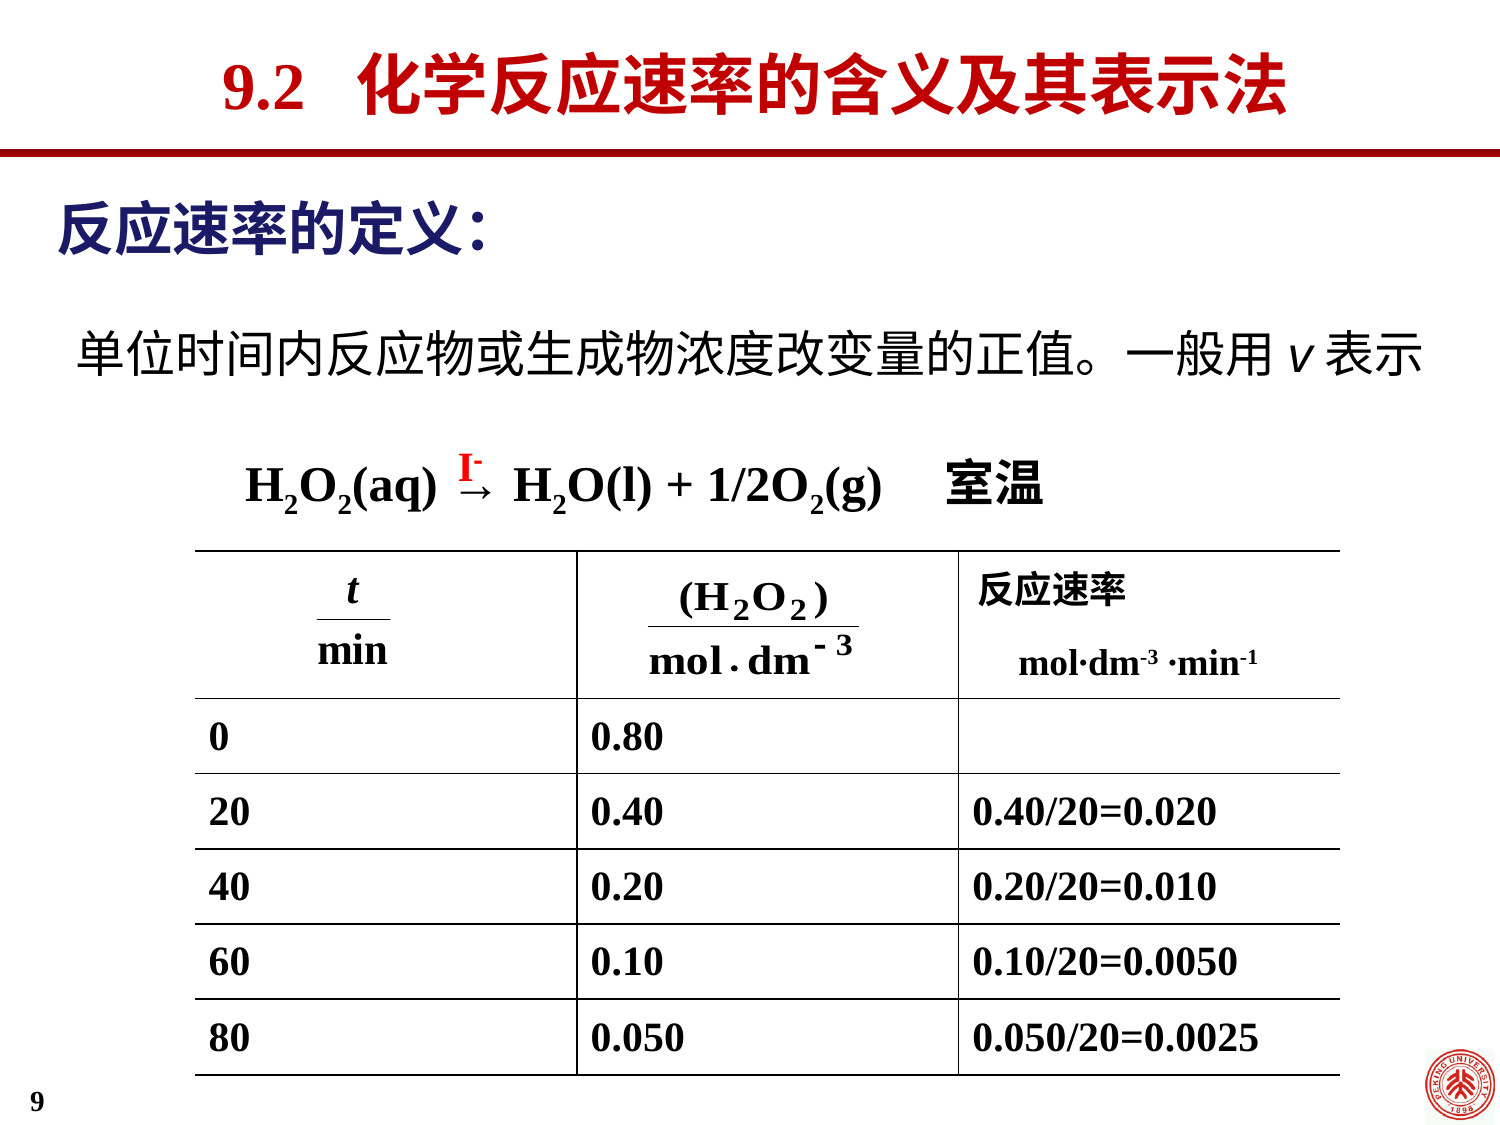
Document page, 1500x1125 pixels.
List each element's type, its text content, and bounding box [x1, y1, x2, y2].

footer 9 [0, 1074, 76, 1113]
table_cell 20 [195, 774, 576, 848]
text_box mol∙dm-3 ∙min-1 [1003, 630, 1274, 691]
text_box [0, 149, 1500, 157]
table_cell 0.40/20=0.020 [959, 774, 1340, 848]
table_cell [959, 699, 1340, 773]
table_cell 60 [195, 925, 576, 998]
table_cell 0.20 [578, 850, 958, 923]
table_cell 80 [195, 1000, 576, 1074]
table_cell 40 [195, 850, 576, 923]
table_cell 0.10 [578, 925, 958, 998]
picture [1425, 1049, 1495, 1125]
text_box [312, 562, 397, 672]
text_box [229, 432, 1294, 521]
table_cell 0.80 [578, 699, 958, 773]
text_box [643, 573, 865, 681]
table_header [195, 552, 576, 698]
table_cell 0.40 [578, 774, 958, 848]
table_header [959, 552, 1340, 698]
table_cell 0 [195, 699, 576, 773]
text_box 单位时间内反应物或生成物浓度改变量的正值。一般用v表示 [41, 302, 1459, 390]
table_cell 0.050 [578, 1000, 958, 1074]
text_box 反应速率的定义： [41, 184, 1223, 270]
table_header [578, 552, 958, 698]
table_cell 0.10/20=0.0050 [959, 925, 1340, 998]
text_box 9.2 化学反应速率的含义及其表示法 [171, 20, 1341, 146]
table_cell 0.20/20=0.010 [959, 850, 1340, 923]
table_cell 0.050/20=0.0025 [959, 1000, 1340, 1074]
